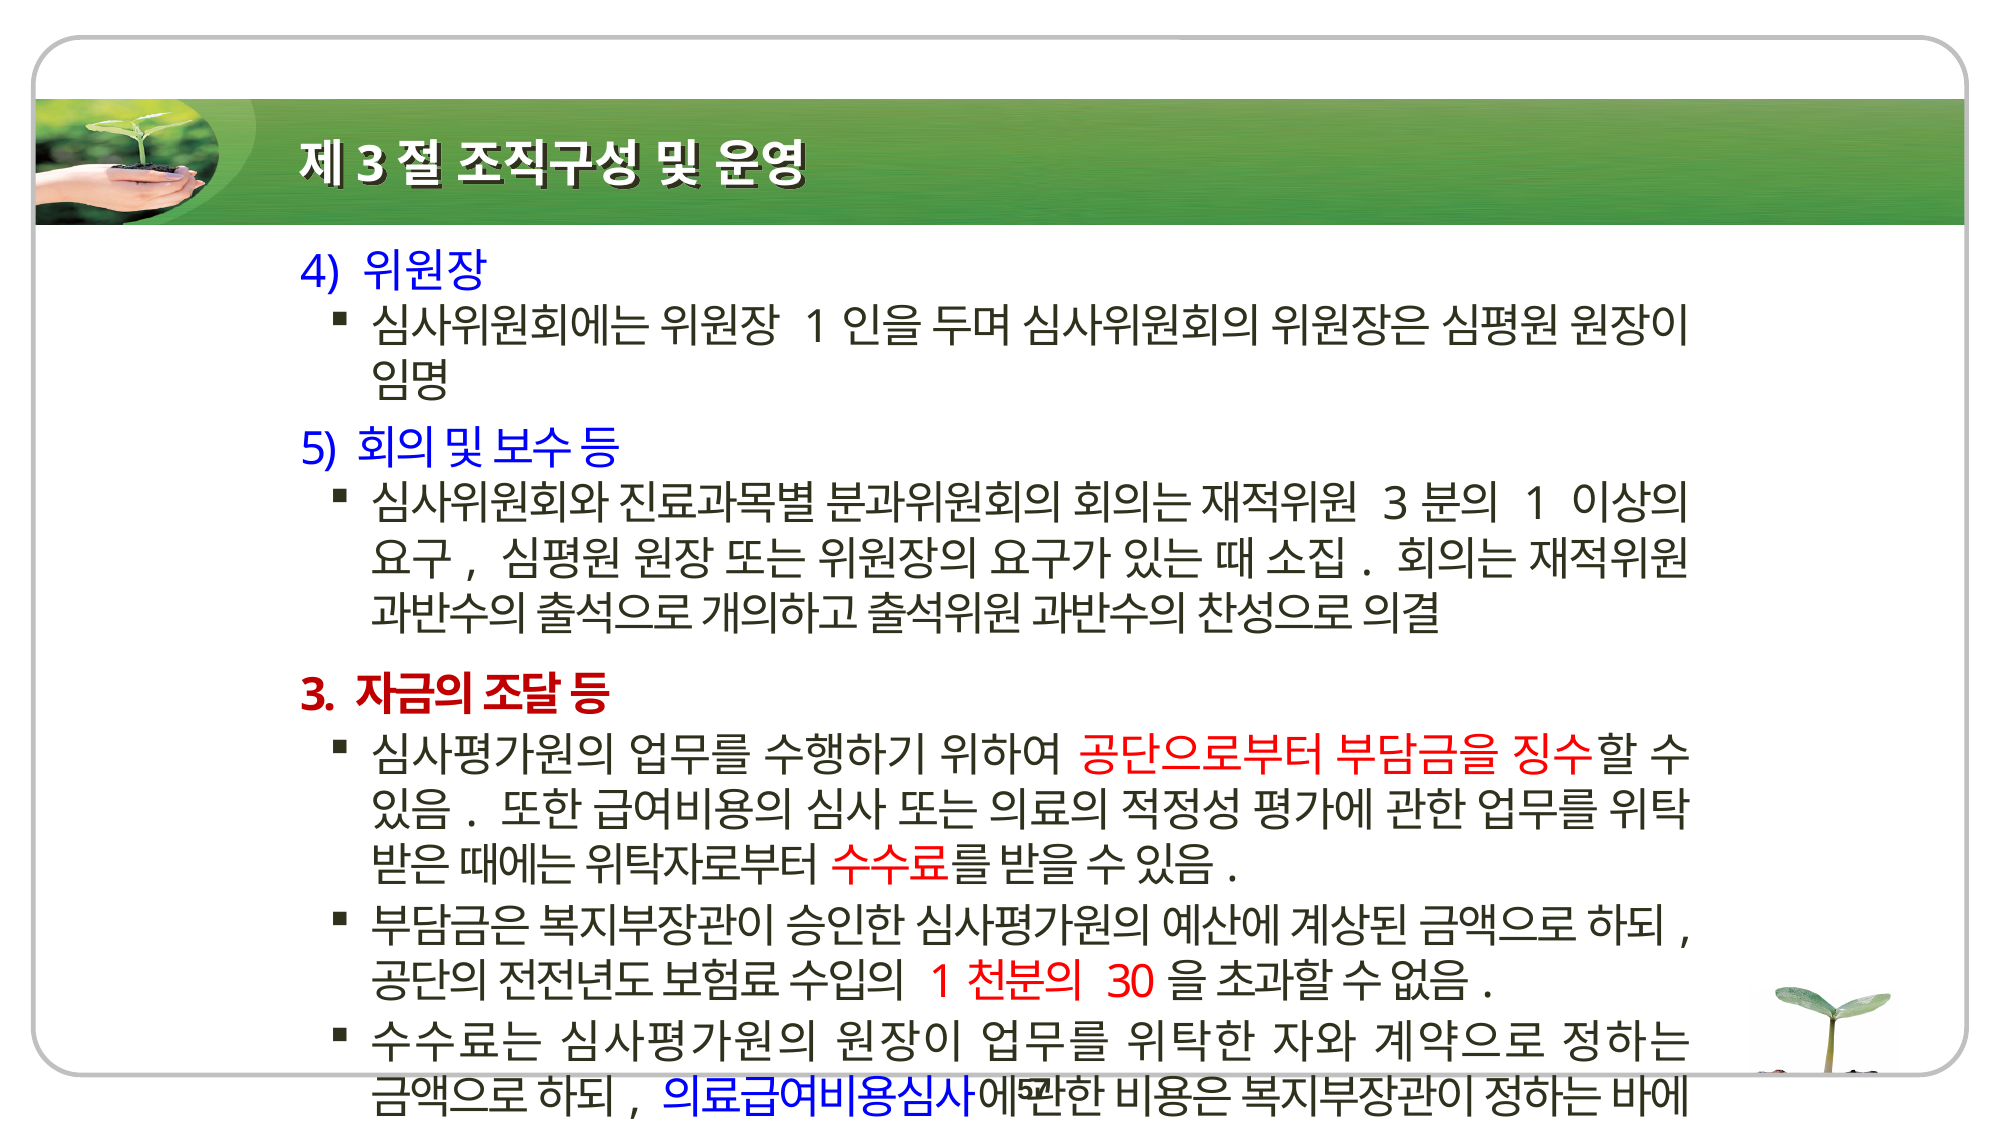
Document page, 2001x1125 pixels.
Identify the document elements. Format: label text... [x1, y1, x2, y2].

title 제3절 조직구성 및 운영 [283, 116, 1884, 205]
picture [1749, 987, 1900, 1072]
text_box 4) 위원장 심사위원회에는 위원장 1인을 두며 심사위원회의 위원장은 심평원 원장이 임명 5) 회의 및 보수 등 심사위원회와 진료과목별 분과위원회의 회의는 재적위원 3분의 1 이상의 요구, 심평원 원장 또는 위원장의 요구가 있는 때 소집. 회의는 재적위원 과반수의 출석으로 개의하고 출석위원 과반수의 찬성으로 의결 3. 자금의 조달 등 심사평가원의 업무를 수행하기 위하여 공단으로부터 부담금을 징수할 수 있음. 또한 급여비용의 심사 또는 의료의 적정성 평가에 관한 업무를 위탁 받은 때에는 위탁자로부터 수수료를 받을 수 있음. 부담금은 복지부장관이 승인한 심사평가원의 예산에 계상된 금액으로 하되, 공단의 전전년도 보험료 수입의 1천분의 30을 초과할 수 없음. 수수료는 심사평가원의 원장이 업무를 위탁한 자와 계약으로 정하는 금액으로 하되, 의료급여비용심사에 관한 비용은 복지부장관이 정하는 바에 의함. [285, 234, 1704, 1125]
picture [36, 99, 1964, 225]
